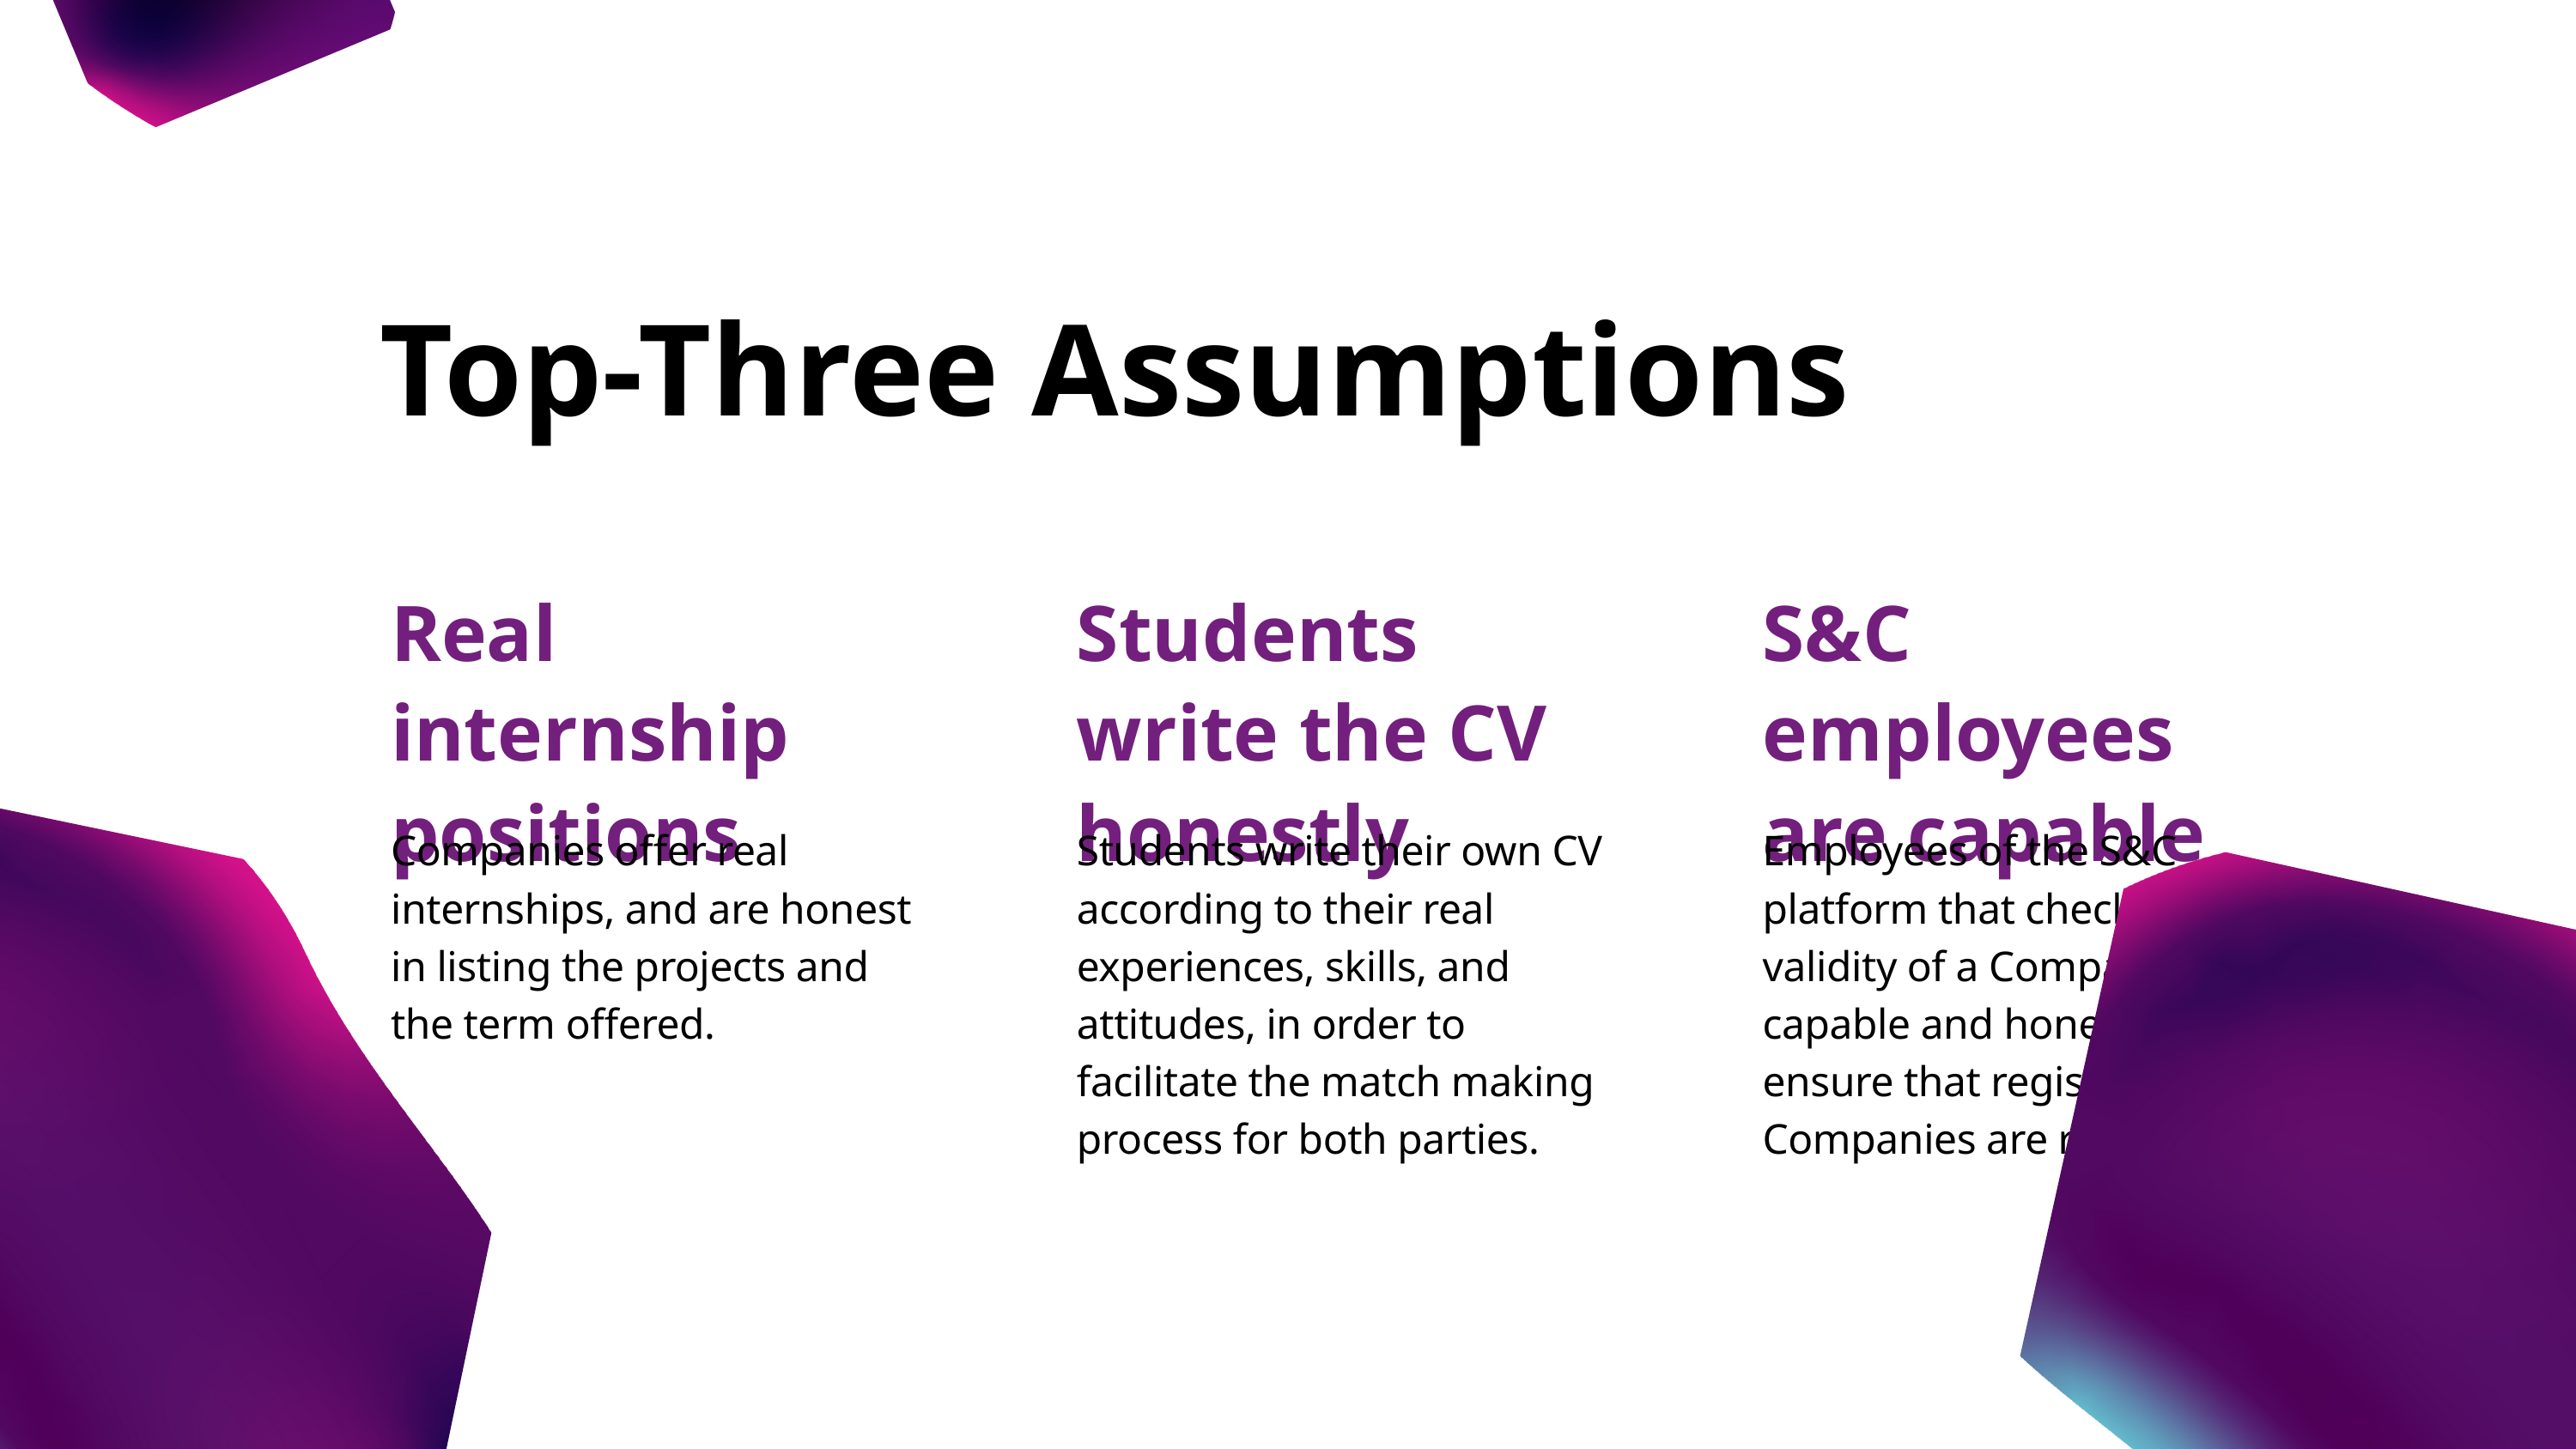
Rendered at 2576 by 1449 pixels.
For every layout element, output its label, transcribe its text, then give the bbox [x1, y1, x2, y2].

text_box [0, 808, 532, 1449]
text_box [1999, 868, 2576, 1449]
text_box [1762, 581, 2297, 1131]
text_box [1076, 581, 1611, 1203]
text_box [390, 581, 925, 1037]
text_box Top-Three Assumptions [380, 292, 1874, 442]
text_box [52, 0, 401, 145]
